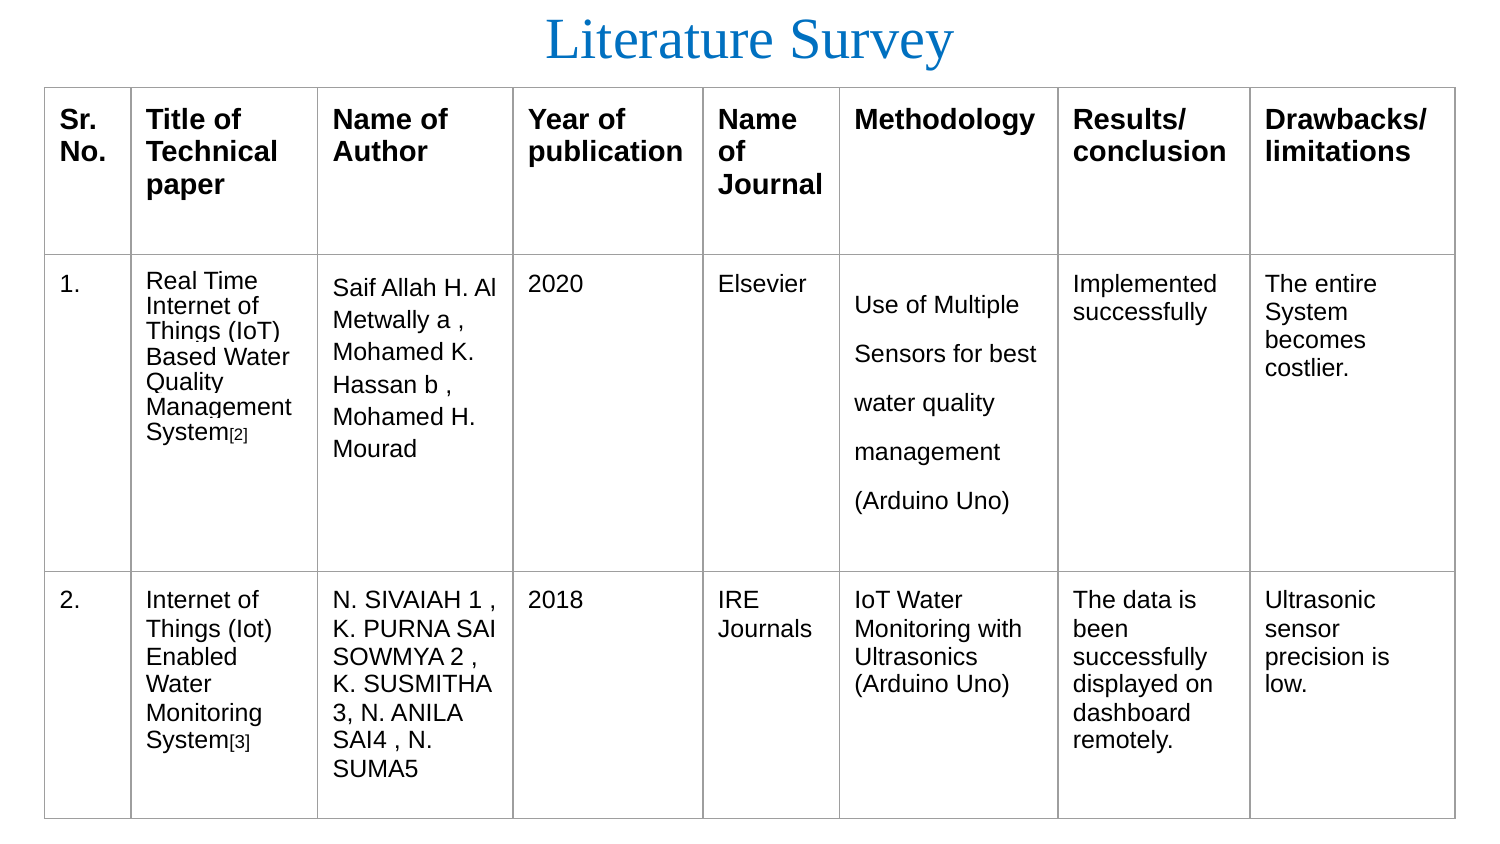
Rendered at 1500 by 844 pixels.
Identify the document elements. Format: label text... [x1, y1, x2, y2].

table_cell 2018 [514, 572, 702, 818]
table_header Year of publication [514, 88, 702, 254]
table_cell 1. [45, 255, 130, 571]
table_cell Real Time Internet of Things (IoT) Based Water Quality Management System[2] [132, 255, 317, 571]
table_cell Use of Multiple Sensors for best water quality management (Arduino Uno) [840, 255, 1057, 571]
table_header Name of Author [318, 88, 512, 254]
table_cell Implemented successfully [1059, 255, 1249, 571]
table_cell N. SIVAIAH 1 , K. PURNA SAI SOWMYA 2 , K. SUSMITHA 3, N. ANILA SAI4 , N. SUMA5 [318, 572, 512, 818]
table_cell Internet of Things (Iot) Enabled Water Monitoring System[3] [132, 572, 317, 818]
table_cell Elsevier [704, 255, 839, 571]
table_header Sr. No. [45, 88, 130, 254]
table_cell The entire System becomes costlier. [1251, 255, 1454, 571]
table_cell IRE Journals [704, 572, 839, 818]
table_header Drawbacks/ limitations [1251, 88, 1454, 254]
title Literature Survey [51, 0, 1449, 87]
table_cell IoT Water Monitoring with Ultrasonics (Arduino Uno) [840, 572, 1057, 818]
table_header Title of Technical paper [132, 88, 317, 254]
table_cell Saif Allah H. Al Metwally a , Mohamed K. Hassan b , Mohamed H. Mourad [318, 255, 512, 571]
table_header Results/ conclusion [1059, 88, 1249, 254]
table_header Methodology [840, 88, 1057, 254]
table_cell The data is been successfully displayed on dashboard remotely. [1059, 572, 1249, 818]
table_cell 2020 [514, 255, 702, 571]
table_header Name of Journal [704, 88, 839, 254]
table_cell Ultrasonic sensor precision is low. [1251, 572, 1454, 818]
table_cell 2. [45, 572, 130, 818]
